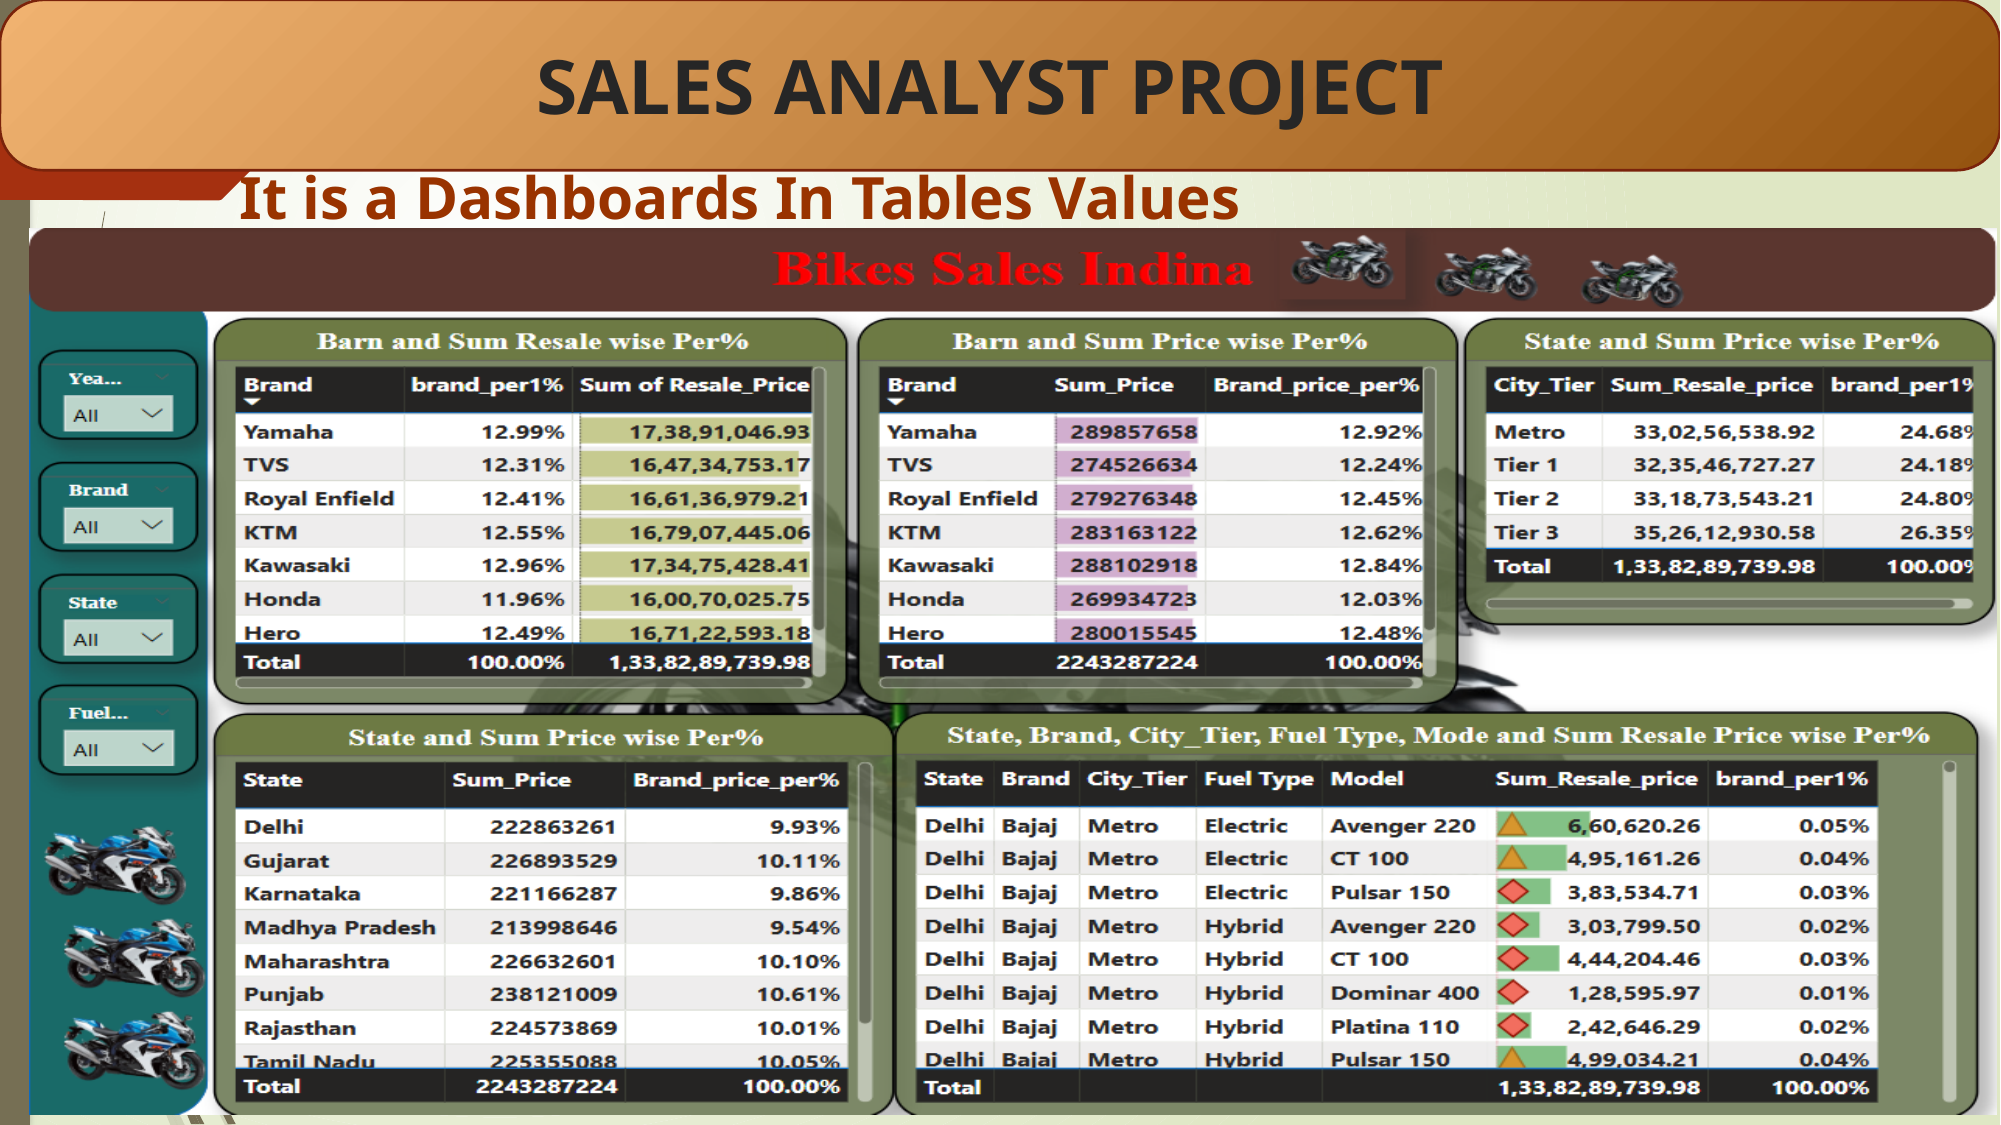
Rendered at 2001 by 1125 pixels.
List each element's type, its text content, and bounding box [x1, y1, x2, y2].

picture [29, 228, 1997, 1115]
text_box It is a Dashboards In Tables Values [225, 181, 1978, 225]
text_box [0, 0, 2000, 171]
